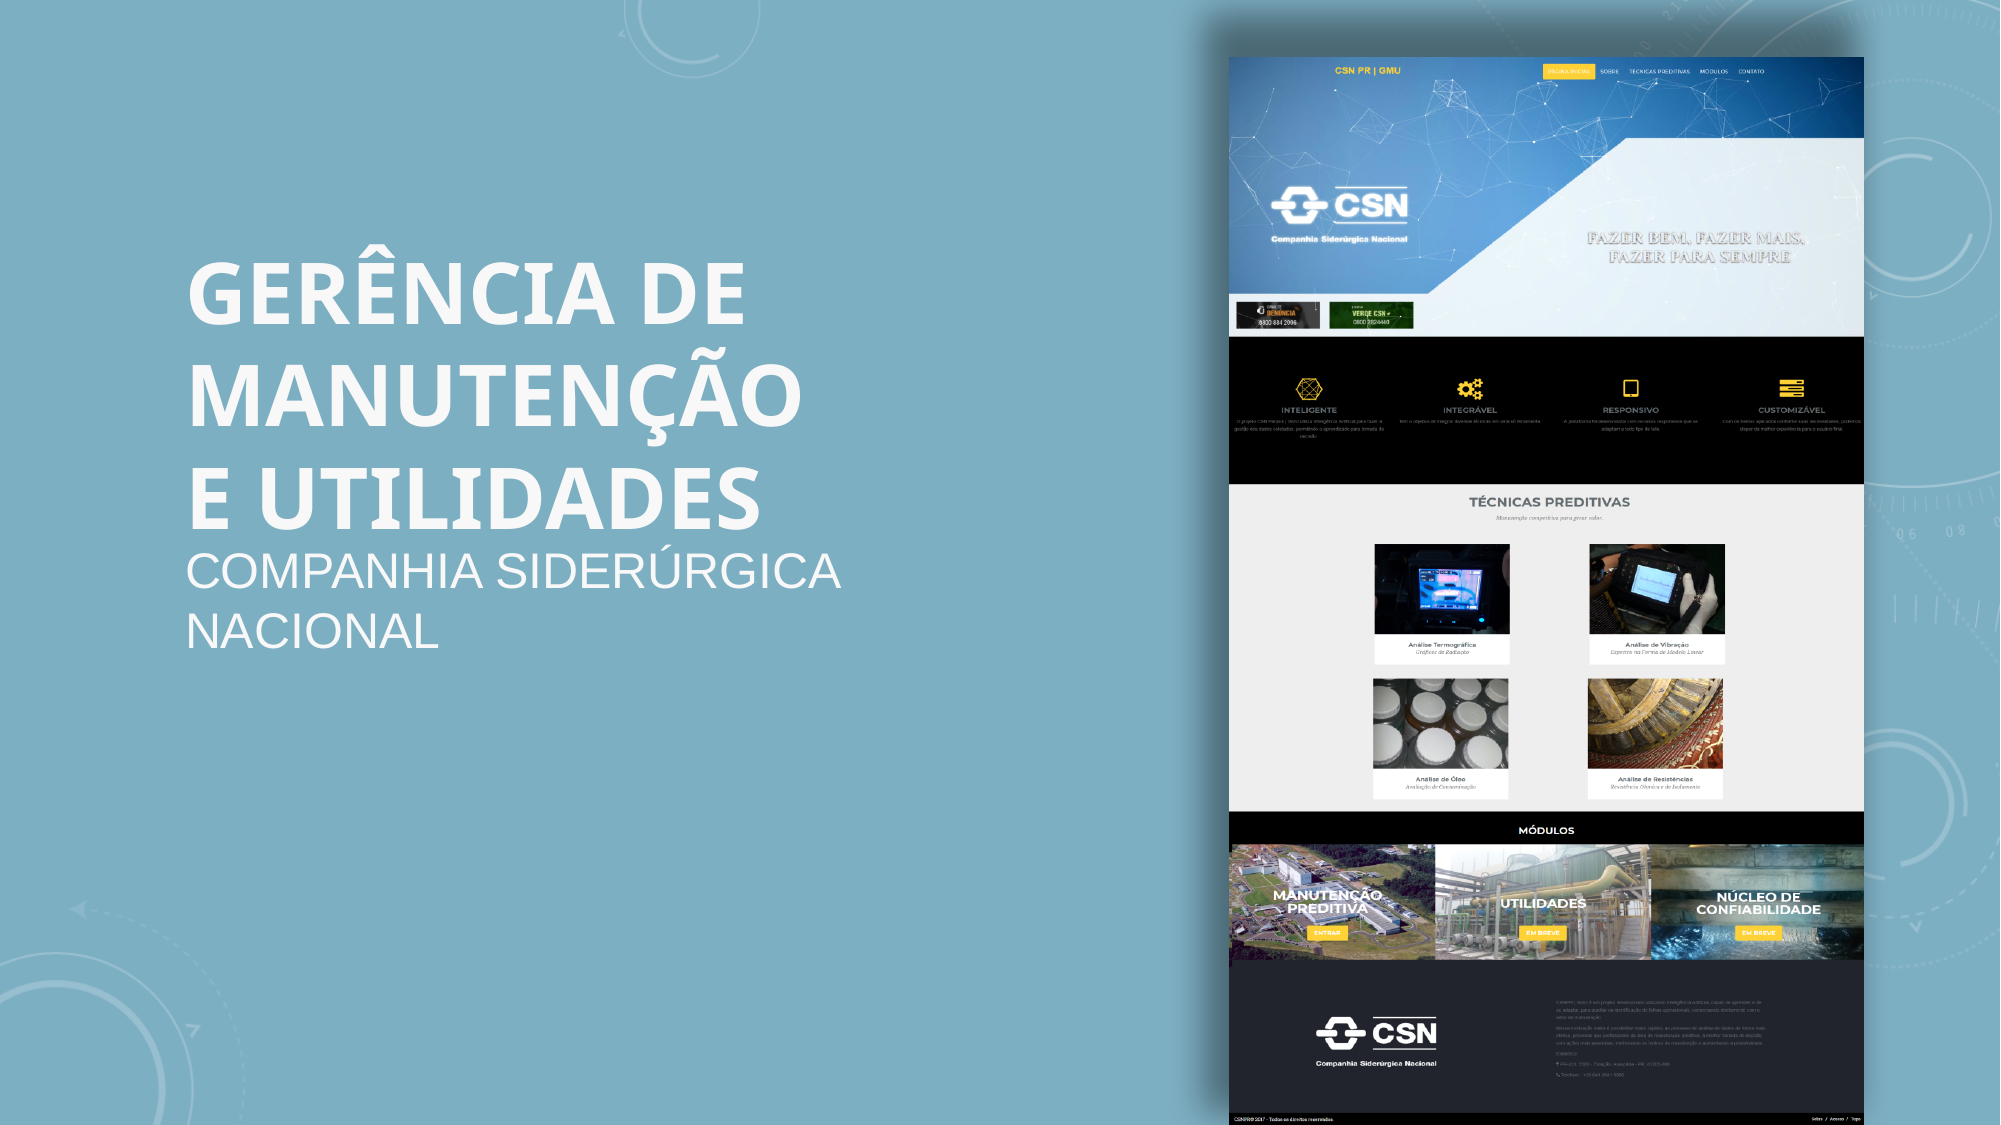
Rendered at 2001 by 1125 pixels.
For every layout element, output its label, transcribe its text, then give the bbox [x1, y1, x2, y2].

text_box GERÊNCIA DE MANUTENÇÃO E UTILIDADES [169, 231, 924, 554]
picture [0, 0, 2000, 1125]
title [112, 99, 1178, 339]
text_box COMPANHIA SIDERÚRGICA NACIONAL [169, 554, 892, 667]
